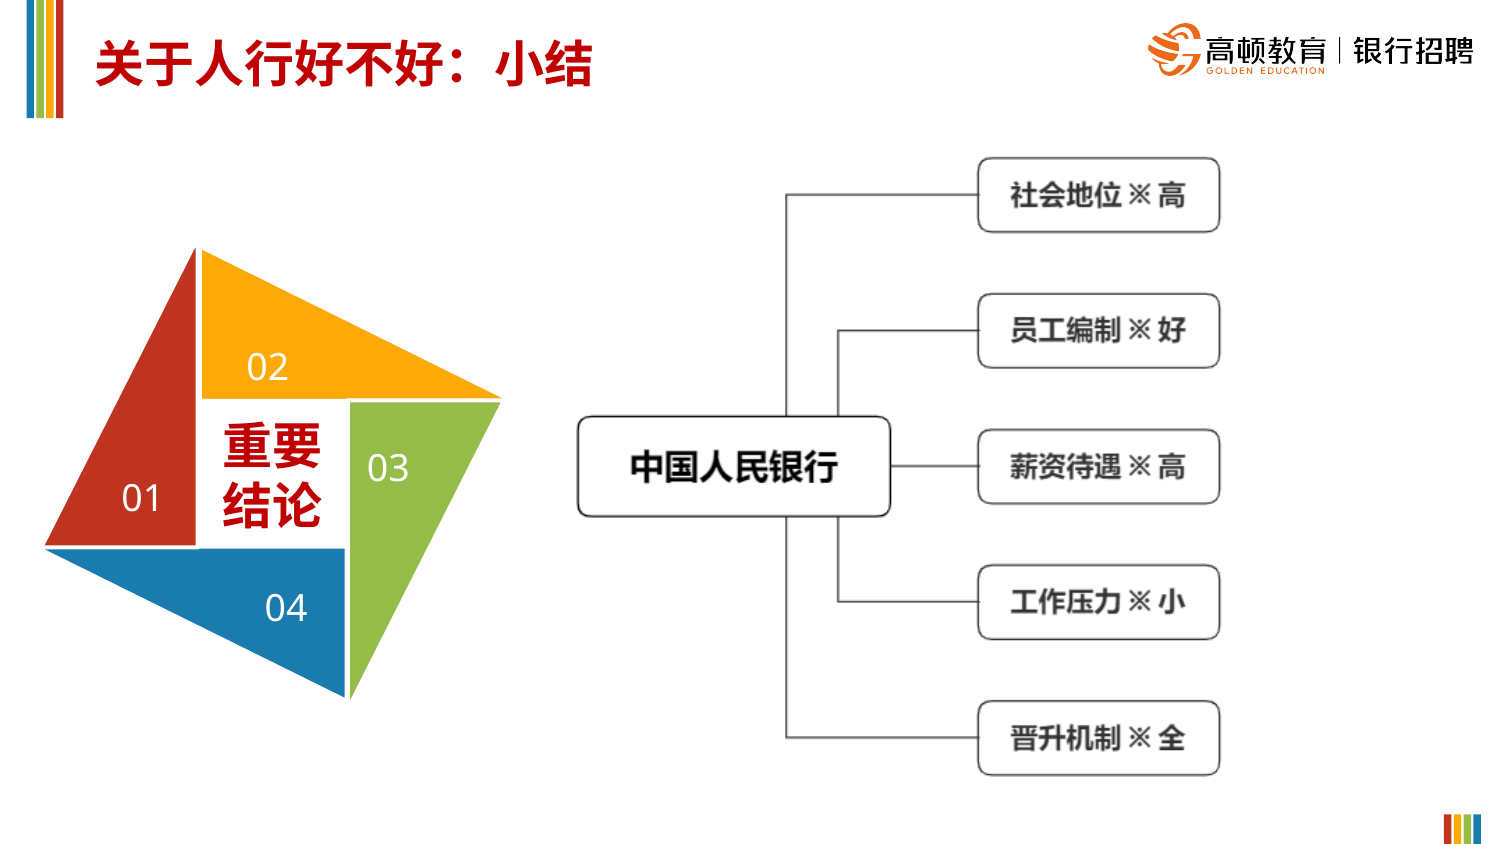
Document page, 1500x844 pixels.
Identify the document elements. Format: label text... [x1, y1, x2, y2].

picture [1148, 22, 1473, 77]
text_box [33, 237, 514, 710]
picture [571, 146, 1269, 788]
text_box 关于人行好不好：小结 [92, 30, 1156, 93]
